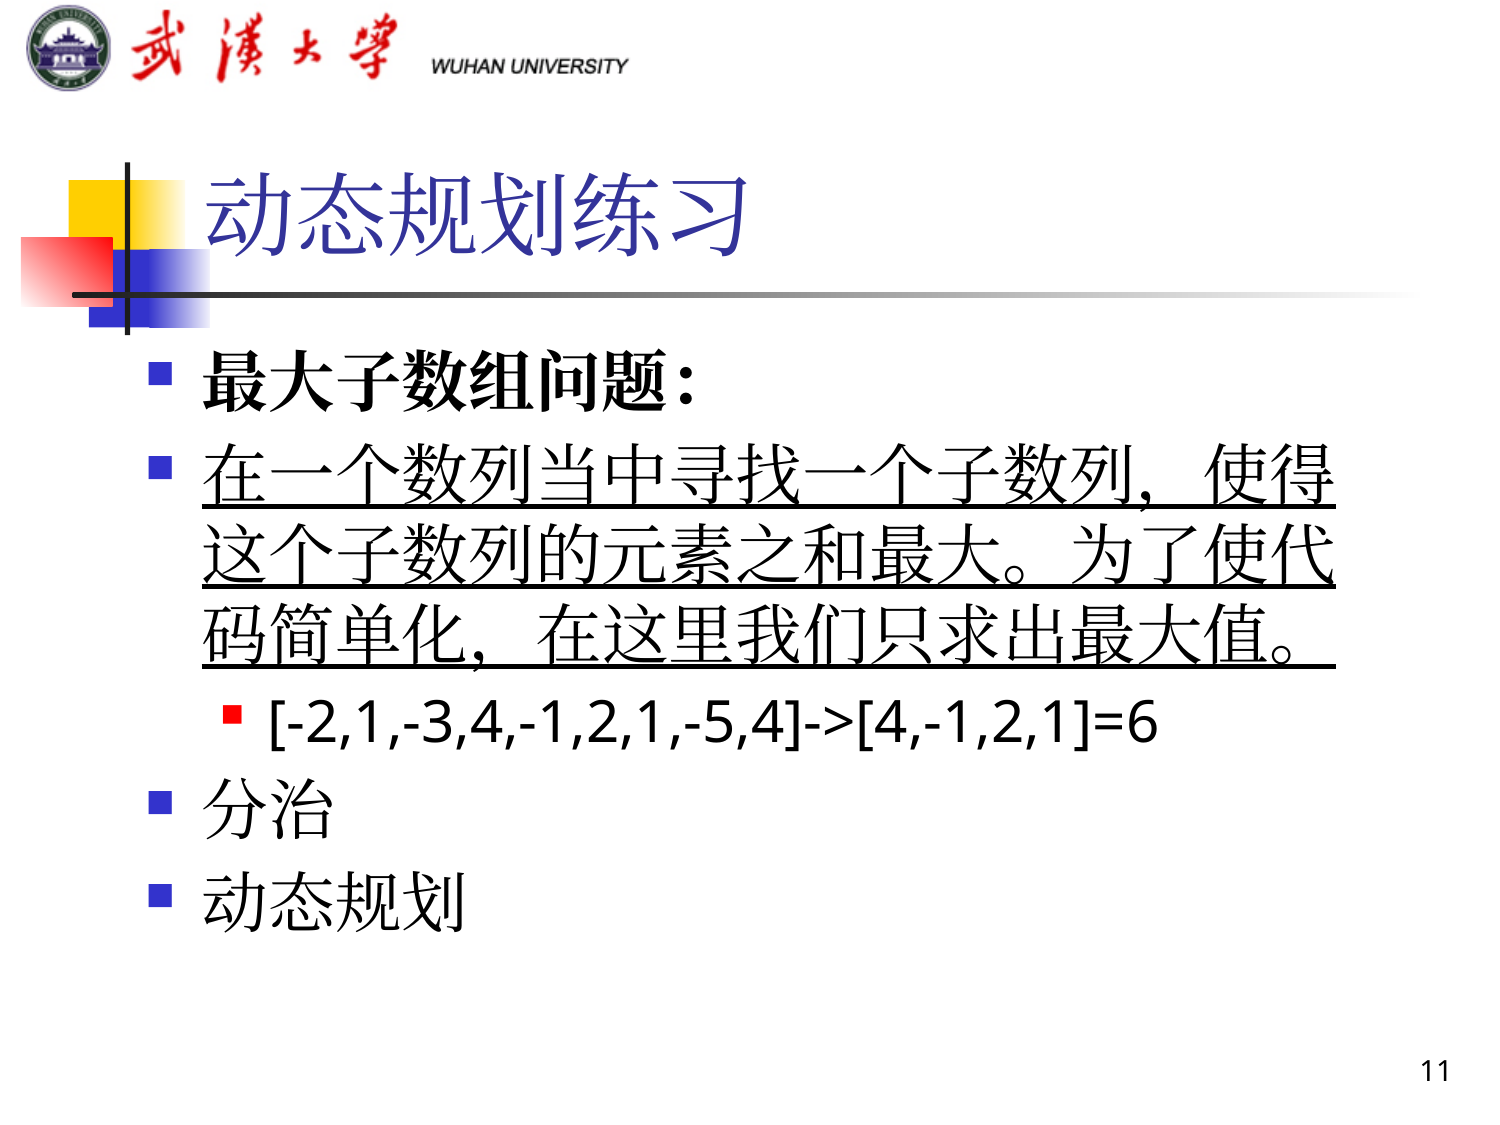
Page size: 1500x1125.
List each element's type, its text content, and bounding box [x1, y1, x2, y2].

title 动态规划练习 [188, 35, 1468, 275]
slide_number 11 [1155, 1024, 1468, 1100]
picture [0, 0, 643, 93]
list 最大子数组问题： 在一个数列当中寻找一个子数列，使得这个子数列的元素之和最大。为了使代码简单化，在这里我们只求出最大值。 [-2,1,-3,4,-1,2,1,-5,4]->[4,-1,2,1]=6 分治 动态规划 [130, 331, 1406, 1007]
